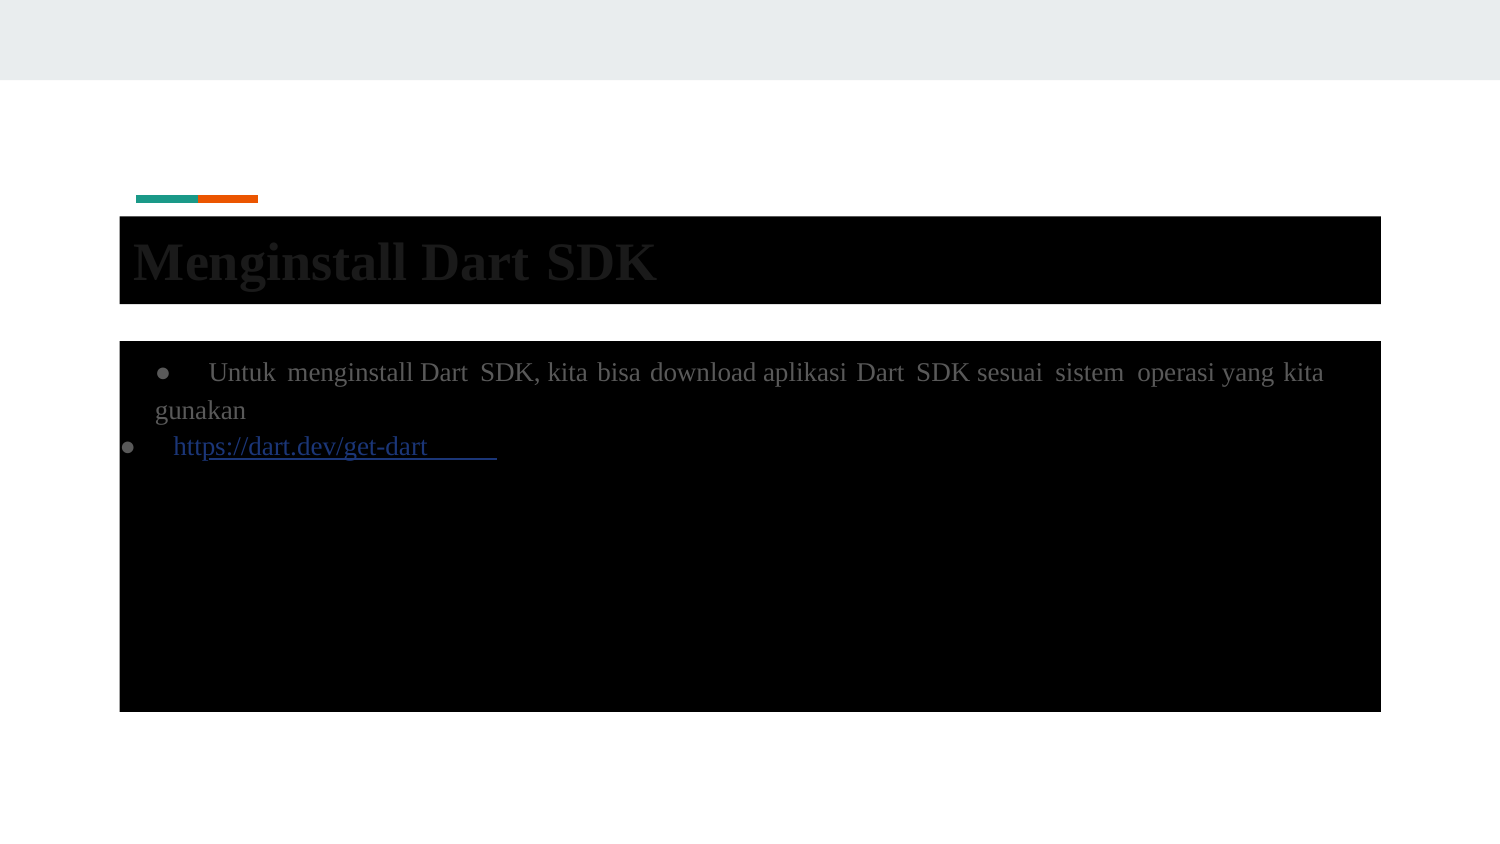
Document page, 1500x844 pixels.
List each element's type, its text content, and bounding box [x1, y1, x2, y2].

text_box Menginstall Dart SDK [119, 216, 1381, 305]
text_box ● Untuk menginstall Dart SDK, kita bisa download aplikasi Dart SDK sesuai sistem operasi yang kita gunakan ● https://dart.dev/get-dart [119, 341, 1381, 712]
text_box [0, 0, 1500, 81]
